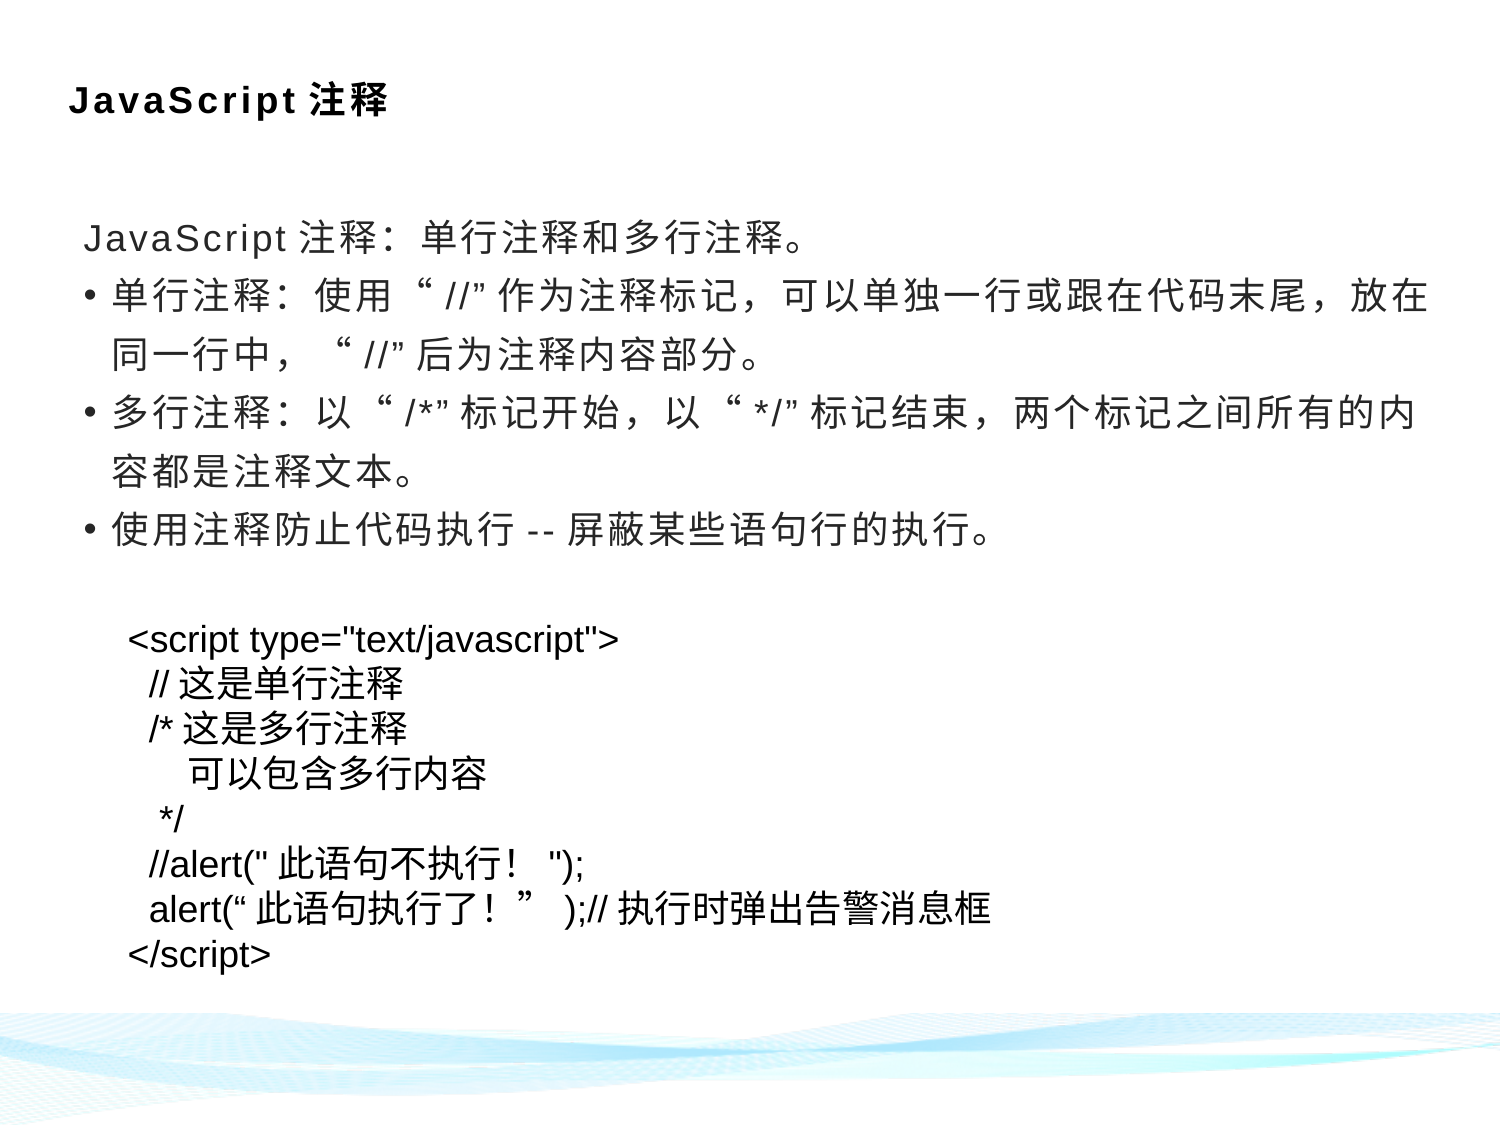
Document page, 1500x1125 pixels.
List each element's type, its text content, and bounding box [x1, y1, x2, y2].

text_box <script type="text/javascript"> //这是单行注释 /*这是多行注释 可以包含多行内容 */ //alert("此语句不执行！"); alert(“此语句执行了！”);//执行时弹出告警消息框 </script> [112, 608, 1355, 983]
list JavaScript注释：单行注释和多行注释。 单行注释：使用“//”作为注释标记，可以单独一行或跟在代码末尾，放在同一行中，“//”后为注释内容部分。 多行注释：以“/*”标记开始，以“*/”标记结束，两个标记之间所有的内容都是注释文本。 使用注释防止代码执行--屏蔽某些语句行的执行。 [68, 192, 1450, 546]
picture [0, 1013, 1500, 1125]
title JavaScript注释 [53, 68, 1327, 162]
